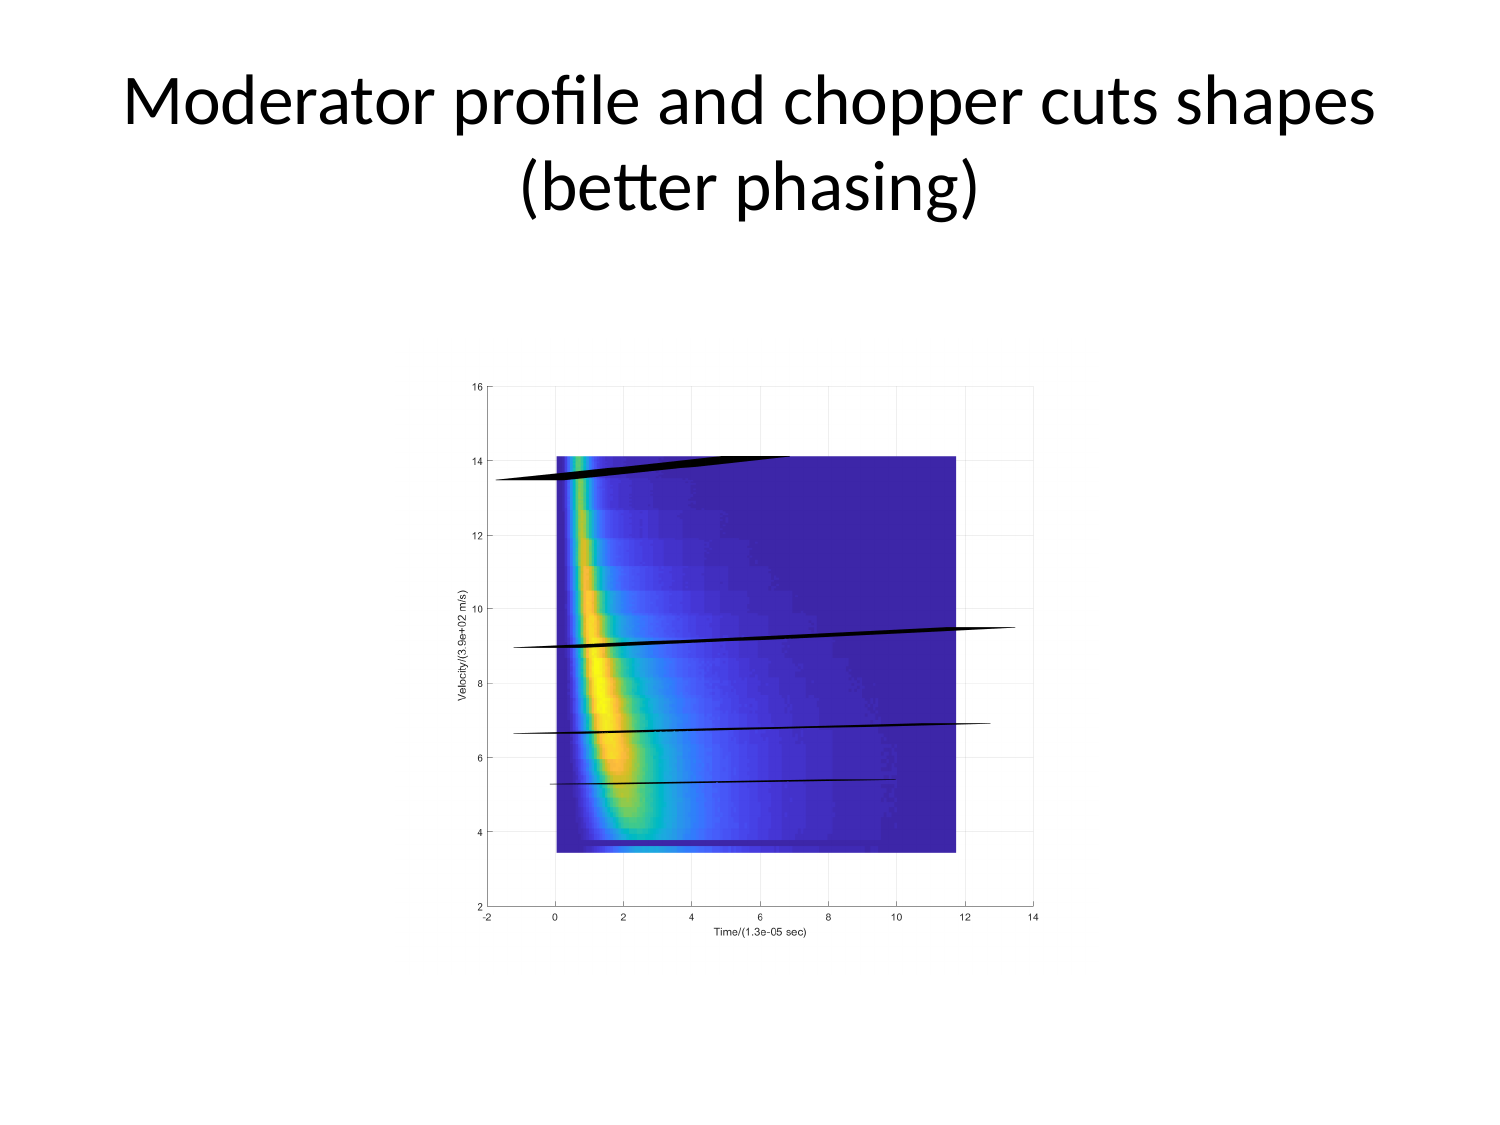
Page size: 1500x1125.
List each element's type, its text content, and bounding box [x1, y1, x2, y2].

picture [395, 337, 1099, 975]
title Moderator profile and chopper cuts shapes (better phasing) [75, 45, 1425, 233]
